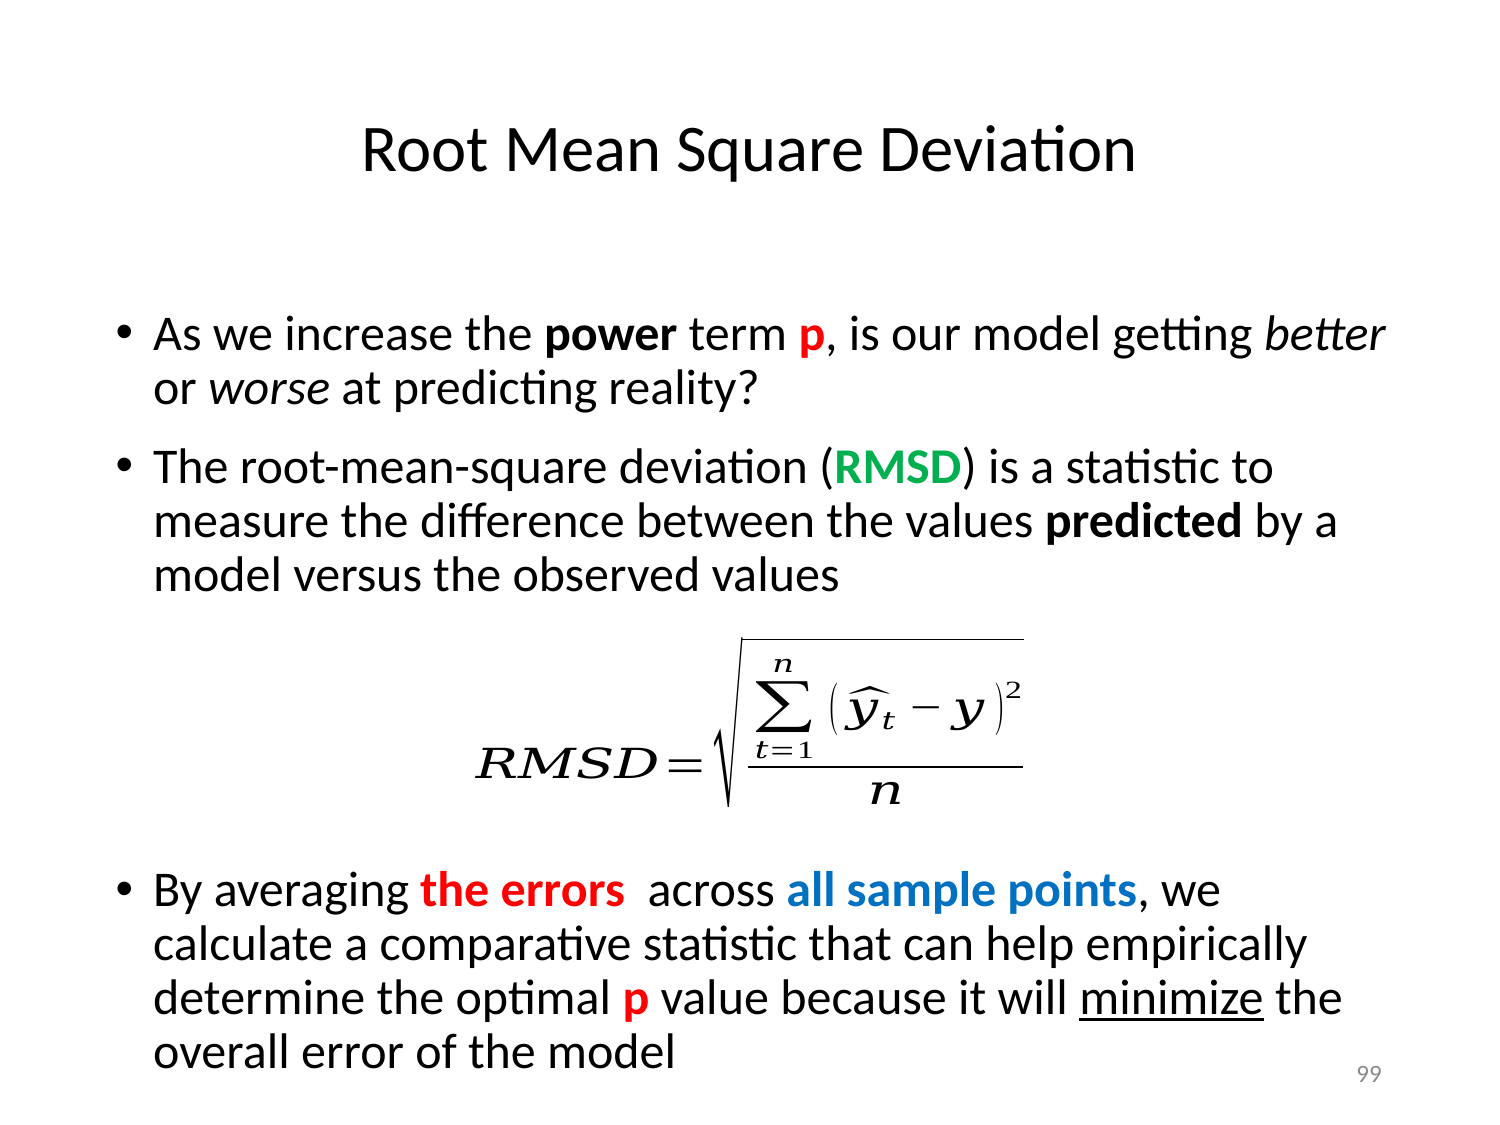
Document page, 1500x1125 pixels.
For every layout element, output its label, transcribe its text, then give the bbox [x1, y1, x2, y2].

title Root Mean Square Deviation [103, 59, 1397, 241]
slide_number 99 [1059, 1042, 1397, 1103]
